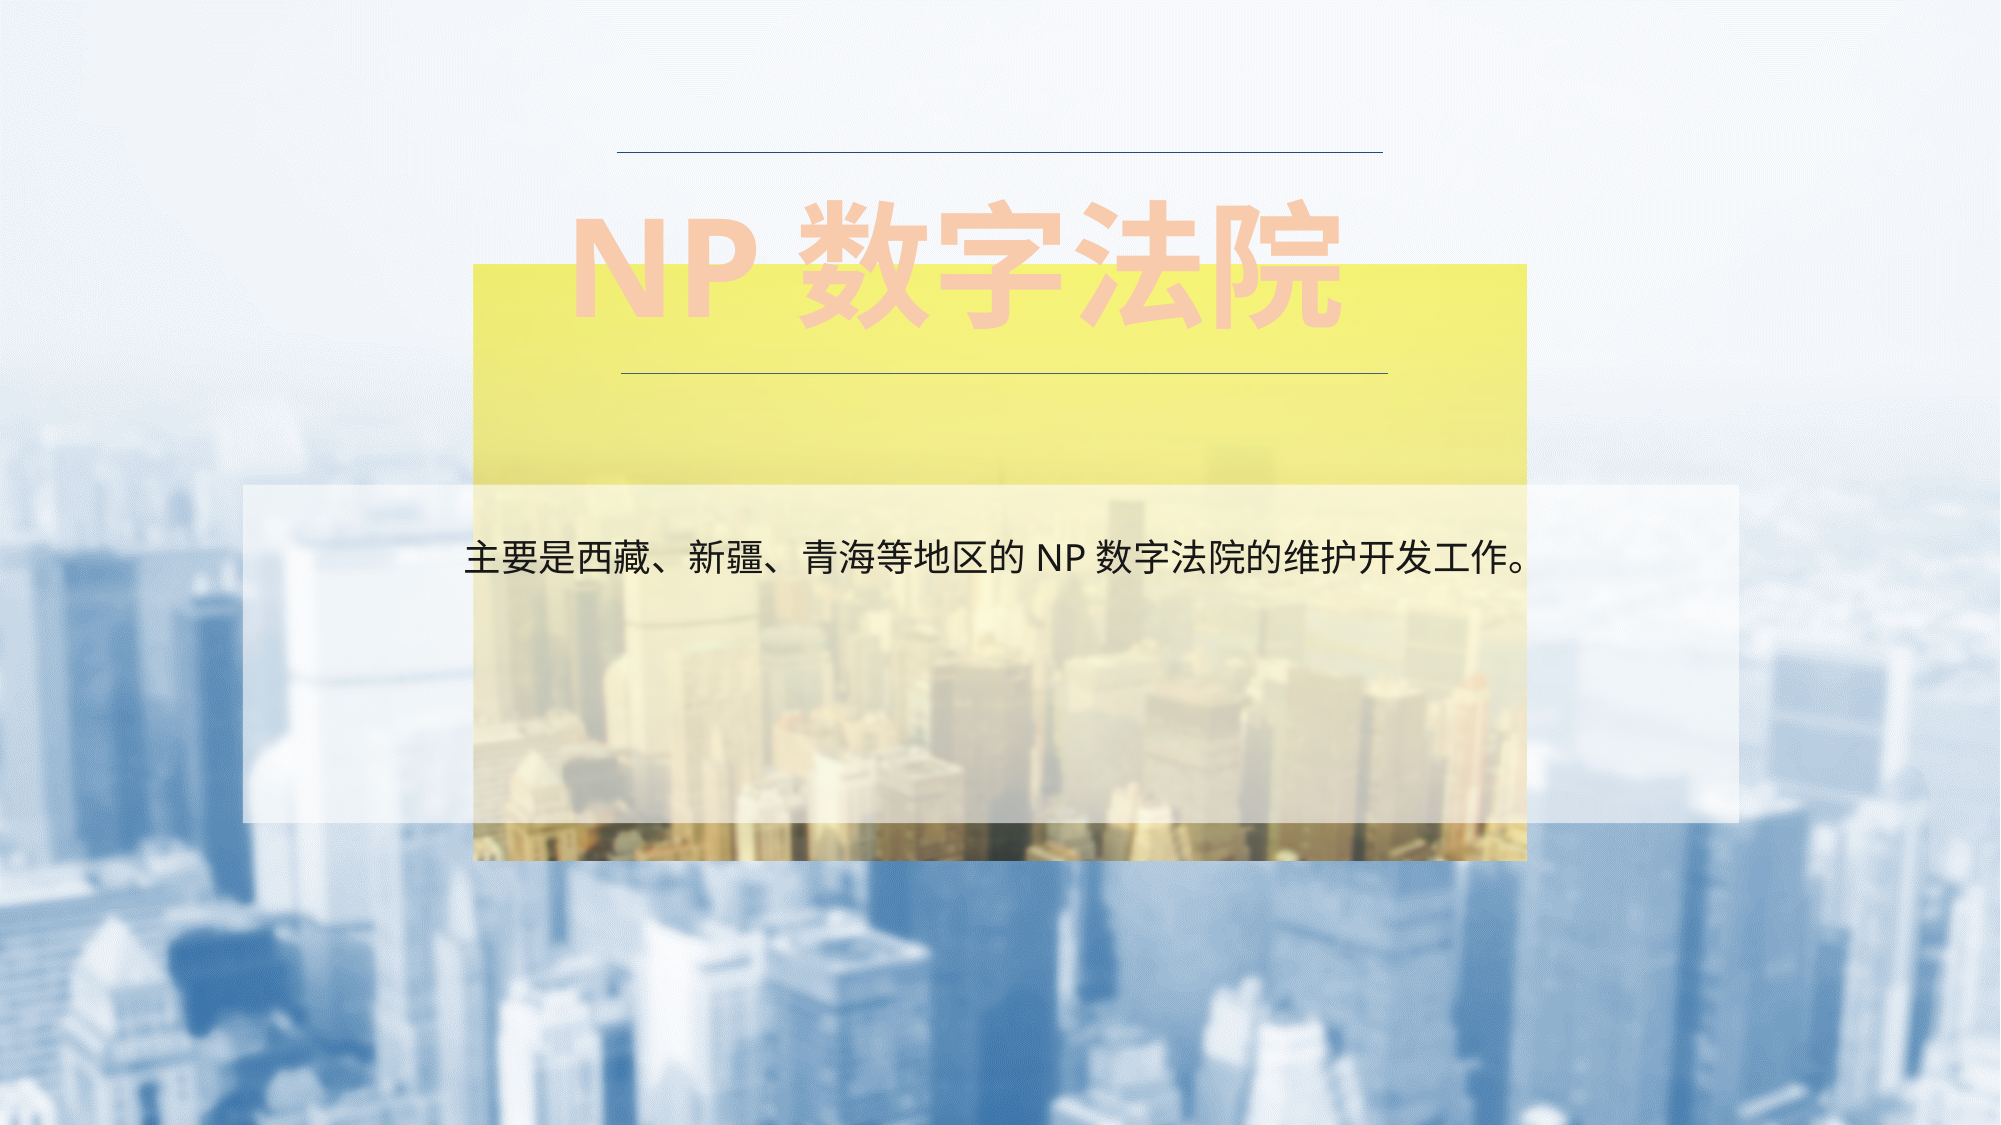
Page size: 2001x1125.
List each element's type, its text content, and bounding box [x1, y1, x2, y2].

text_box [0, 0, 2000, 1125]
text_box [473, 824, 1527, 861]
text_box [473, 264, 1527, 484]
text_box [242, 484, 1740, 824]
text_box 主要是西藏、新疆、青海等地区的NP数字法院的维护开发工作。 [265, 527, 1744, 587]
text_box NP数字法院 [549, 172, 1361, 353]
